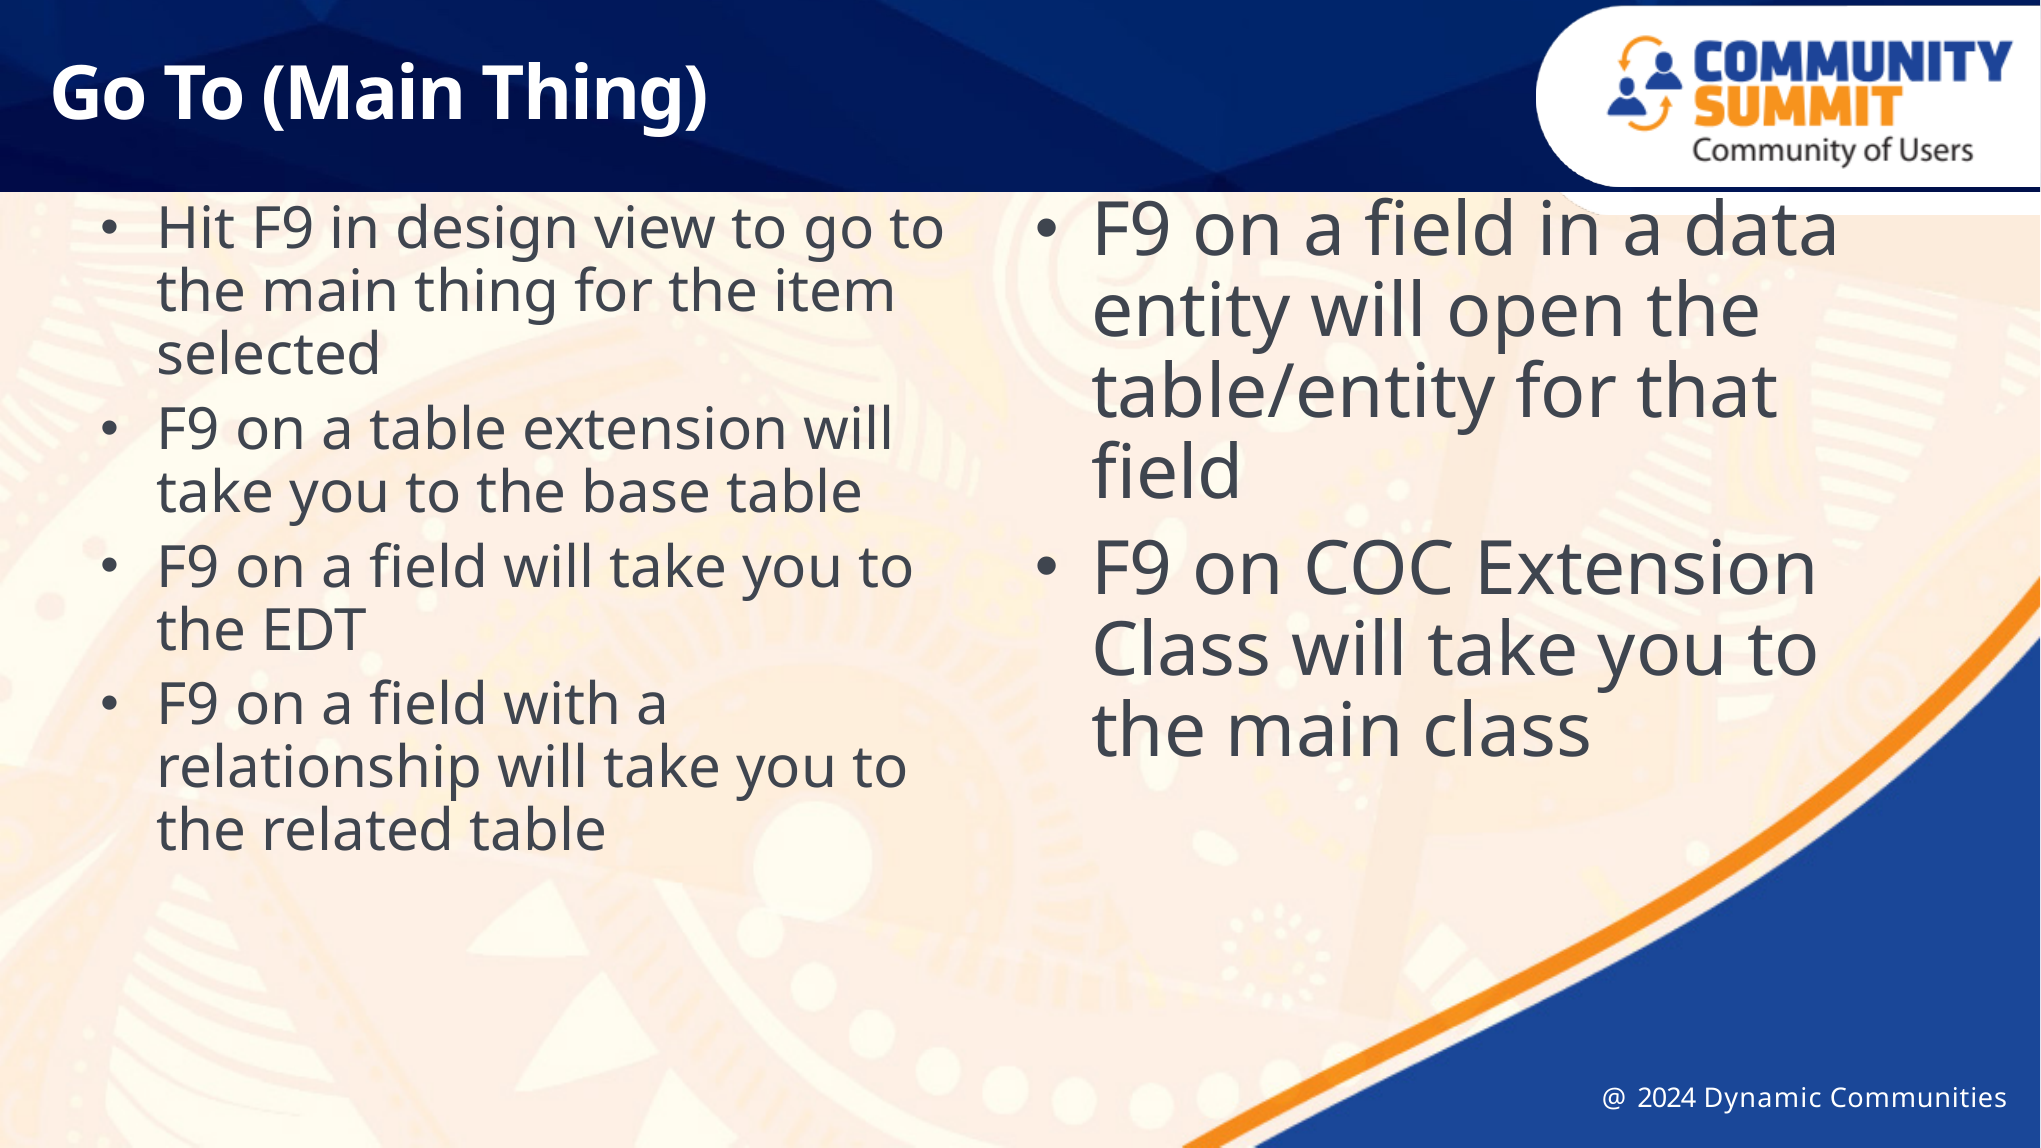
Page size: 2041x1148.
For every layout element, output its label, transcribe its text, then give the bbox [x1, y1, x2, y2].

text_box F9 on a field in a data entity will open the table/entity for that field F9 on COC Extension Class will take you to the main class [1020, 183, 1941, 1044]
picture [1941, 187, 2041, 192]
picture [0, 0, 2041, 1148]
picture [1620, 0, 2041, 5]
title Go To (Main Thing) [25, 0, 1620, 191]
text_box Hit F9 in design view to go to the main thing for the item selected F9 on a table extension will take you to the base table F9 on a field will take you to the EDT F9 on a field with a relationship will take you to the related table [76, 183, 998, 1044]
